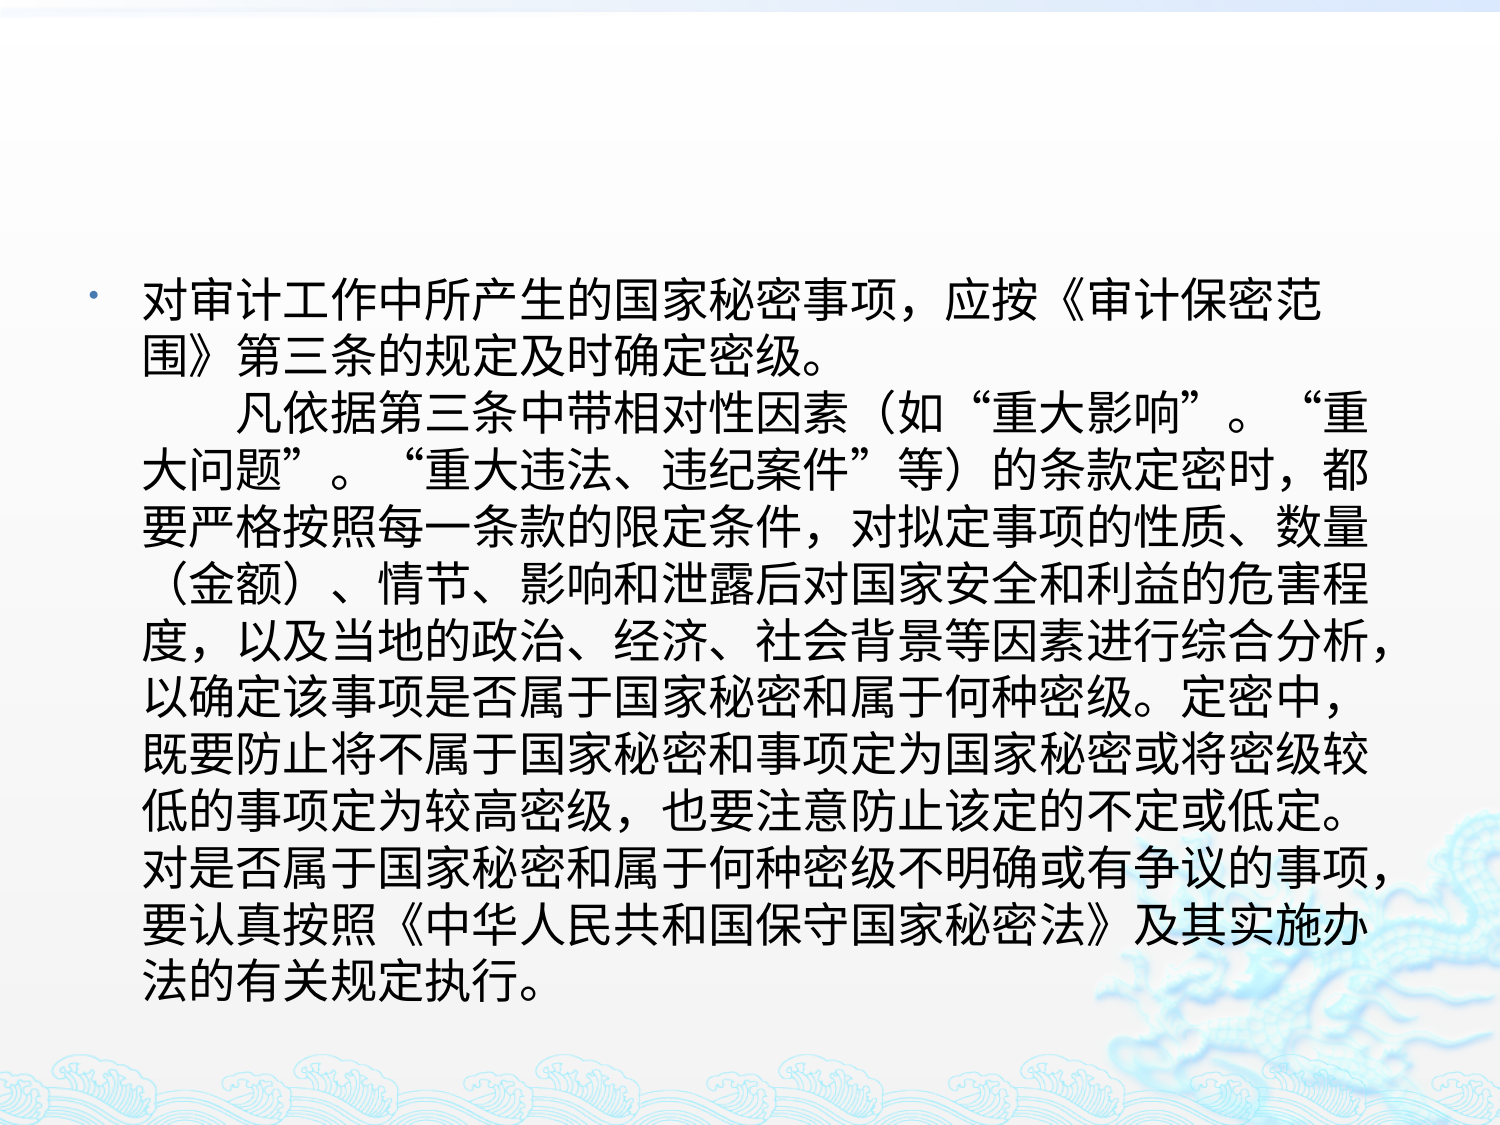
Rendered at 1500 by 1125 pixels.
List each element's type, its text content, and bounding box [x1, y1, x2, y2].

list 对审计工作中所产生的国家秘密事项，应按《审计保密范围》第三条的规定及时确定密级。 凡依据第三条中带相对性因素（如“重大影响”。“重大问题”。“重大违法、违纪案件”等）的条款定密时，都要严格按照每一条款的限定条件，对拟定事项的性质、数量（金额）、情节、影响和泄露后对国家安全和利益的危害程度，以及当地的政治、经济、社会背景等因素进行综合分析，以确定该事项是否属于国家秘密和属于何种密级。定密中，既要防止将不属于国家秘密和事项定为国家秘密或将密级较低的事项定为较高密级，也要注意防止该定的不定或低定。对是否属于国家秘密和属于何种密级不明确或有争议的事项，要认真按照《中华人民共和国保守国家秘密法》及其实施办法的有关规定执行。 [75, 262, 1425, 1090]
